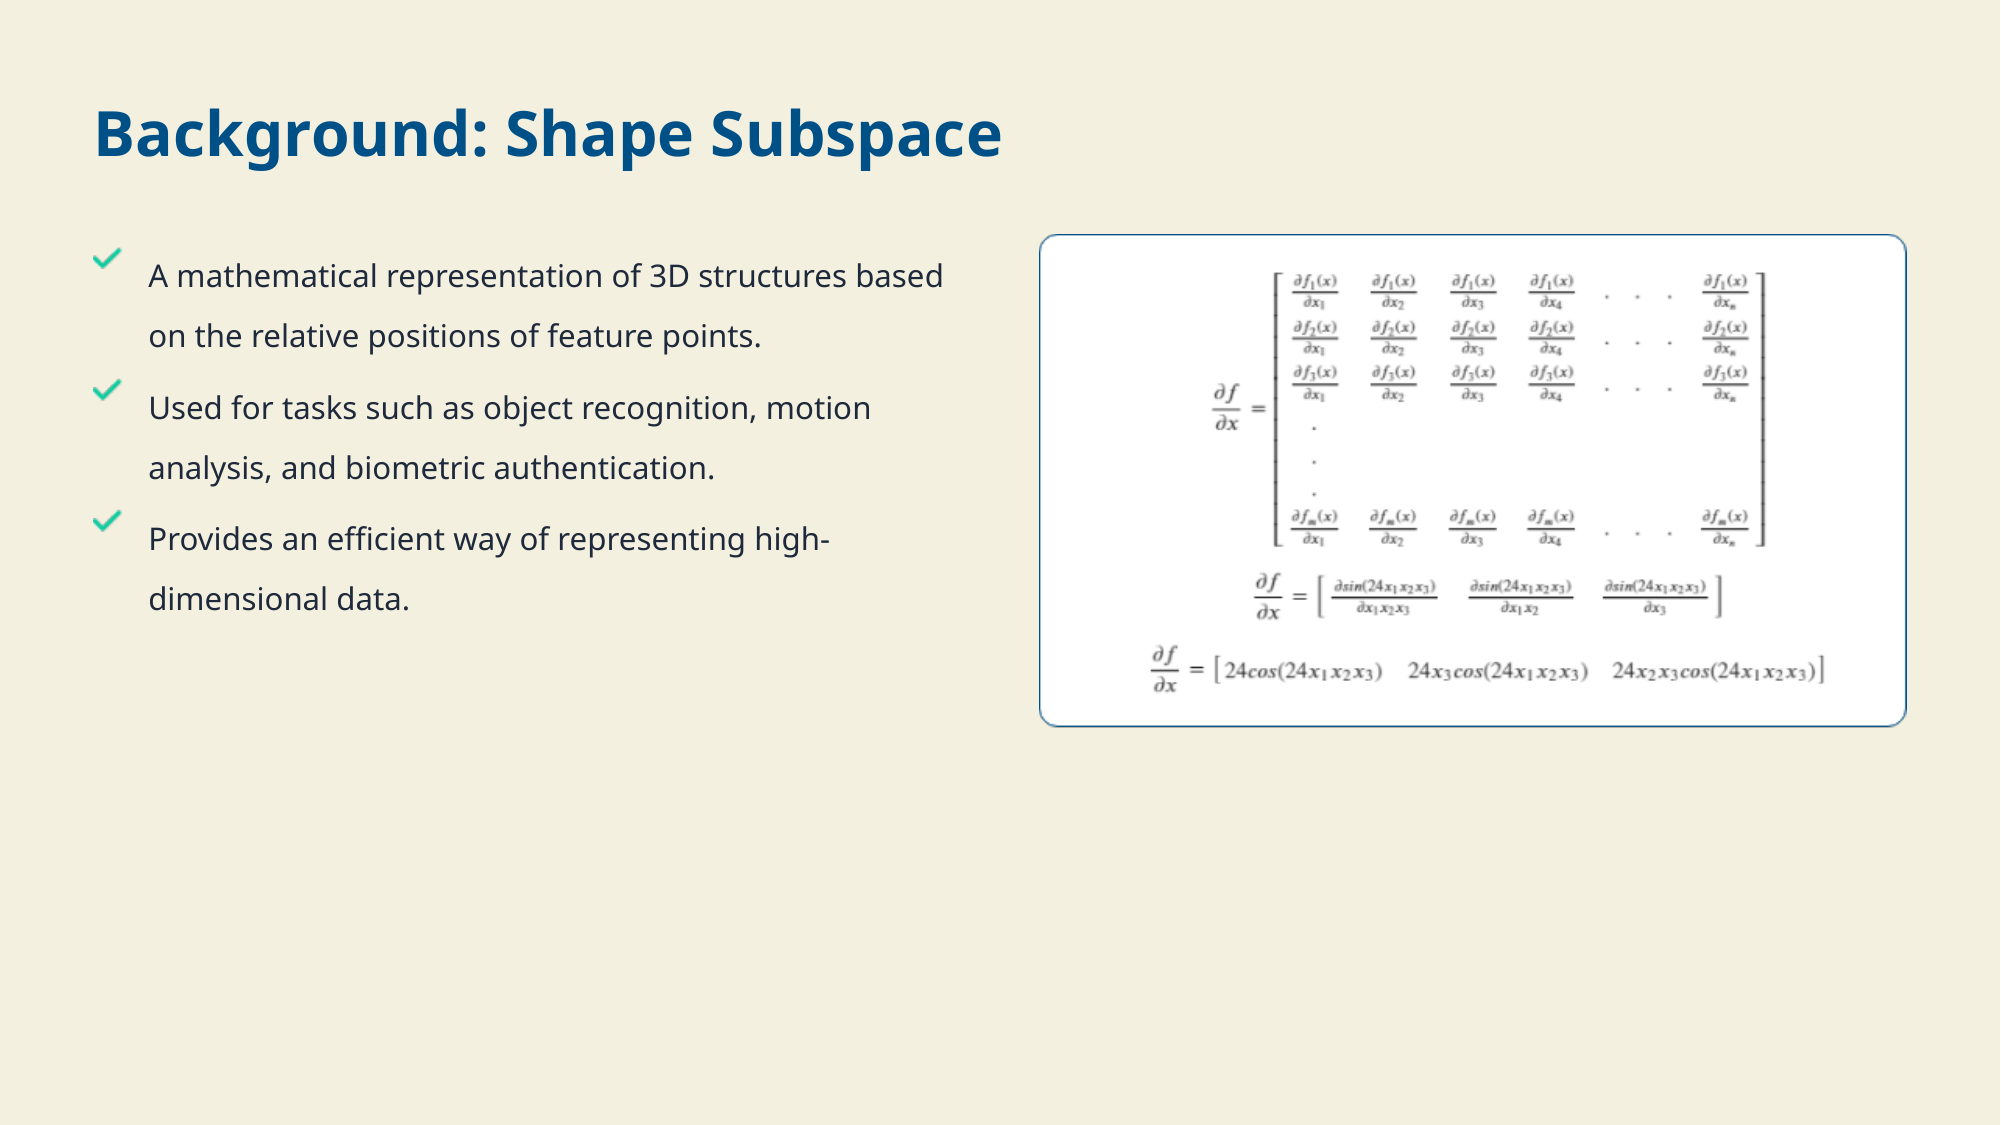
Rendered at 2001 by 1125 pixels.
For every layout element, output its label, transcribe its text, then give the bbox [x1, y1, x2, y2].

text_box Used for tasks such as object recognition, motion analysis, and biometric authentication. [148, 365, 961, 486]
picture [93, 373, 123, 407]
text_box A mathematical representation of 3D structures based on the relative positions of feature points. [148, 234, 961, 355]
picture [93, 241, 123, 276]
text_box Provides an efficient way of representing high-dimensional data. [148, 496, 961, 617]
text_box Background: Shape Subspace [93, 93, 1997, 169]
picture [93, 504, 123, 538]
picture [1038, 234, 1907, 730]
